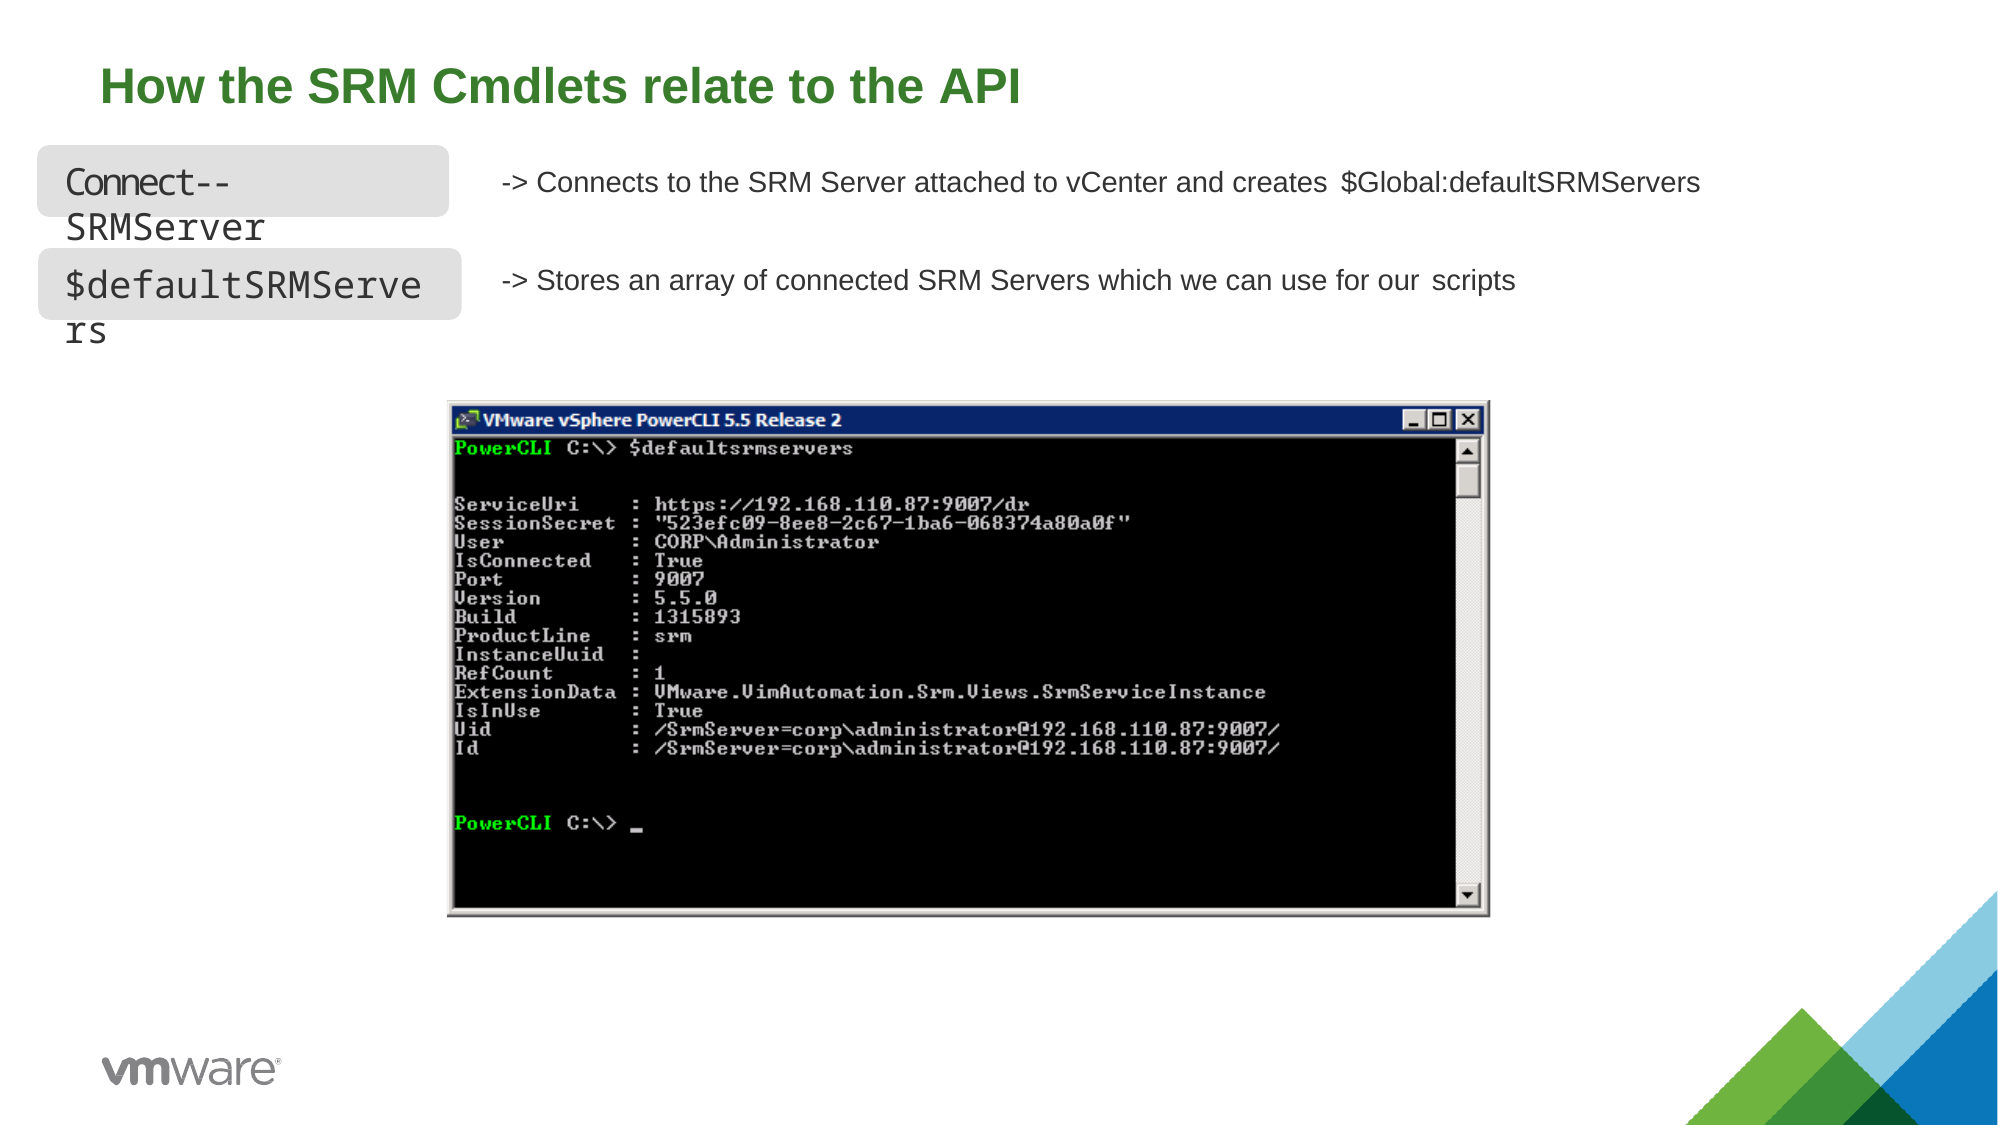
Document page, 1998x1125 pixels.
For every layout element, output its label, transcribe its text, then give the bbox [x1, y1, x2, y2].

text_box -> Stores an array of connected SRM Servers which we can use for our scripts [499, 261, 1517, 297]
text_box $defaultSRMServers [62, 261, 438, 352]
text_box -> Connects to the SRM Server attached to vCenter and creates $Global:defaultSRMServers [499, 162, 1702, 198]
text_box [446, 400, 1492, 919]
picture [1673, 886, 1998, 1125]
text_box [38, 248, 462, 320]
text_box Connect-­‐SRMServer [62, 157, 417, 248]
title How the SRM Cmdlets relate to the API [22, 40, 1976, 242]
